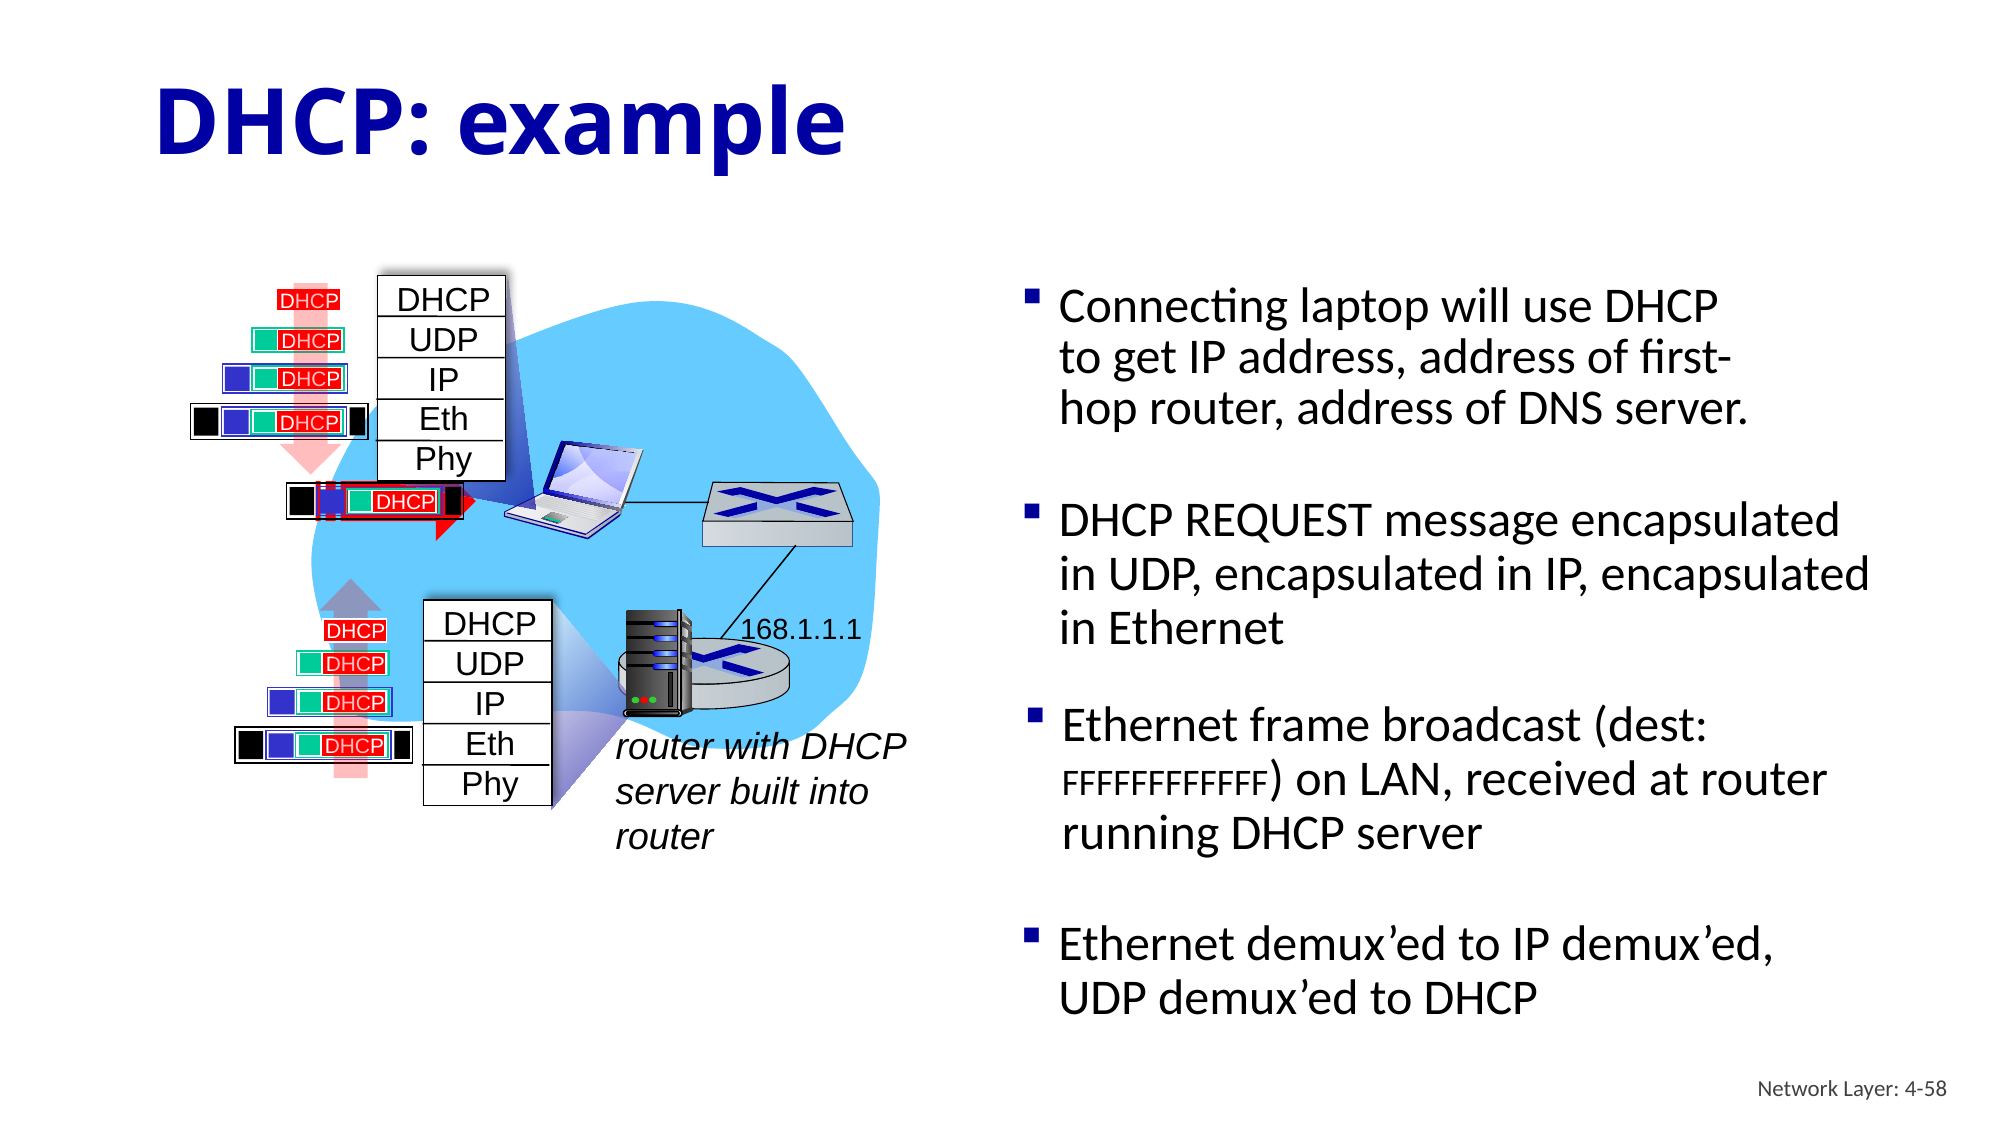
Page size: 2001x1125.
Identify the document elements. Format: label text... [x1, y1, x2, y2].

text_box Ethernet demux’ed to IP demux’ed, UDP demux’ed to DHCP [1005, 909, 1872, 1122]
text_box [702, 482, 854, 547]
text_box Connecting laptop will use DHCP to get IP address, address of first-hop router, address of DNS server. [1005, 274, 1786, 482]
text_box [435, 522, 455, 542]
text_box router with DHCP server built into router [600, 714, 931, 865]
slide_number Network Layer: 4-58 [1512, 1056, 1963, 1117]
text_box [235, 578, 413, 779]
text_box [421, 594, 638, 811]
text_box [503, 440, 644, 542]
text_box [623, 610, 693, 717]
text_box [311, 610, 401, 651]
text_box Ethernet frame broadcast (dest: FFFFFFFFFFFF) on LAN, received at router running DHCP server [1008, 690, 1903, 948]
text_box 168.1.1.1 [725, 602, 898, 688]
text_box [190, 283, 368, 475]
title DHCP: example [137, 51, 1863, 198]
text_box DHCP REQUEST message encapsulated in UDP, encapsulated in IP, encapsulated in Ethernet [1005, 486, 1893, 701]
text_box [375, 270, 536, 511]
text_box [286, 481, 464, 522]
text_box [311, 301, 880, 722]
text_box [693, 638, 790, 709]
